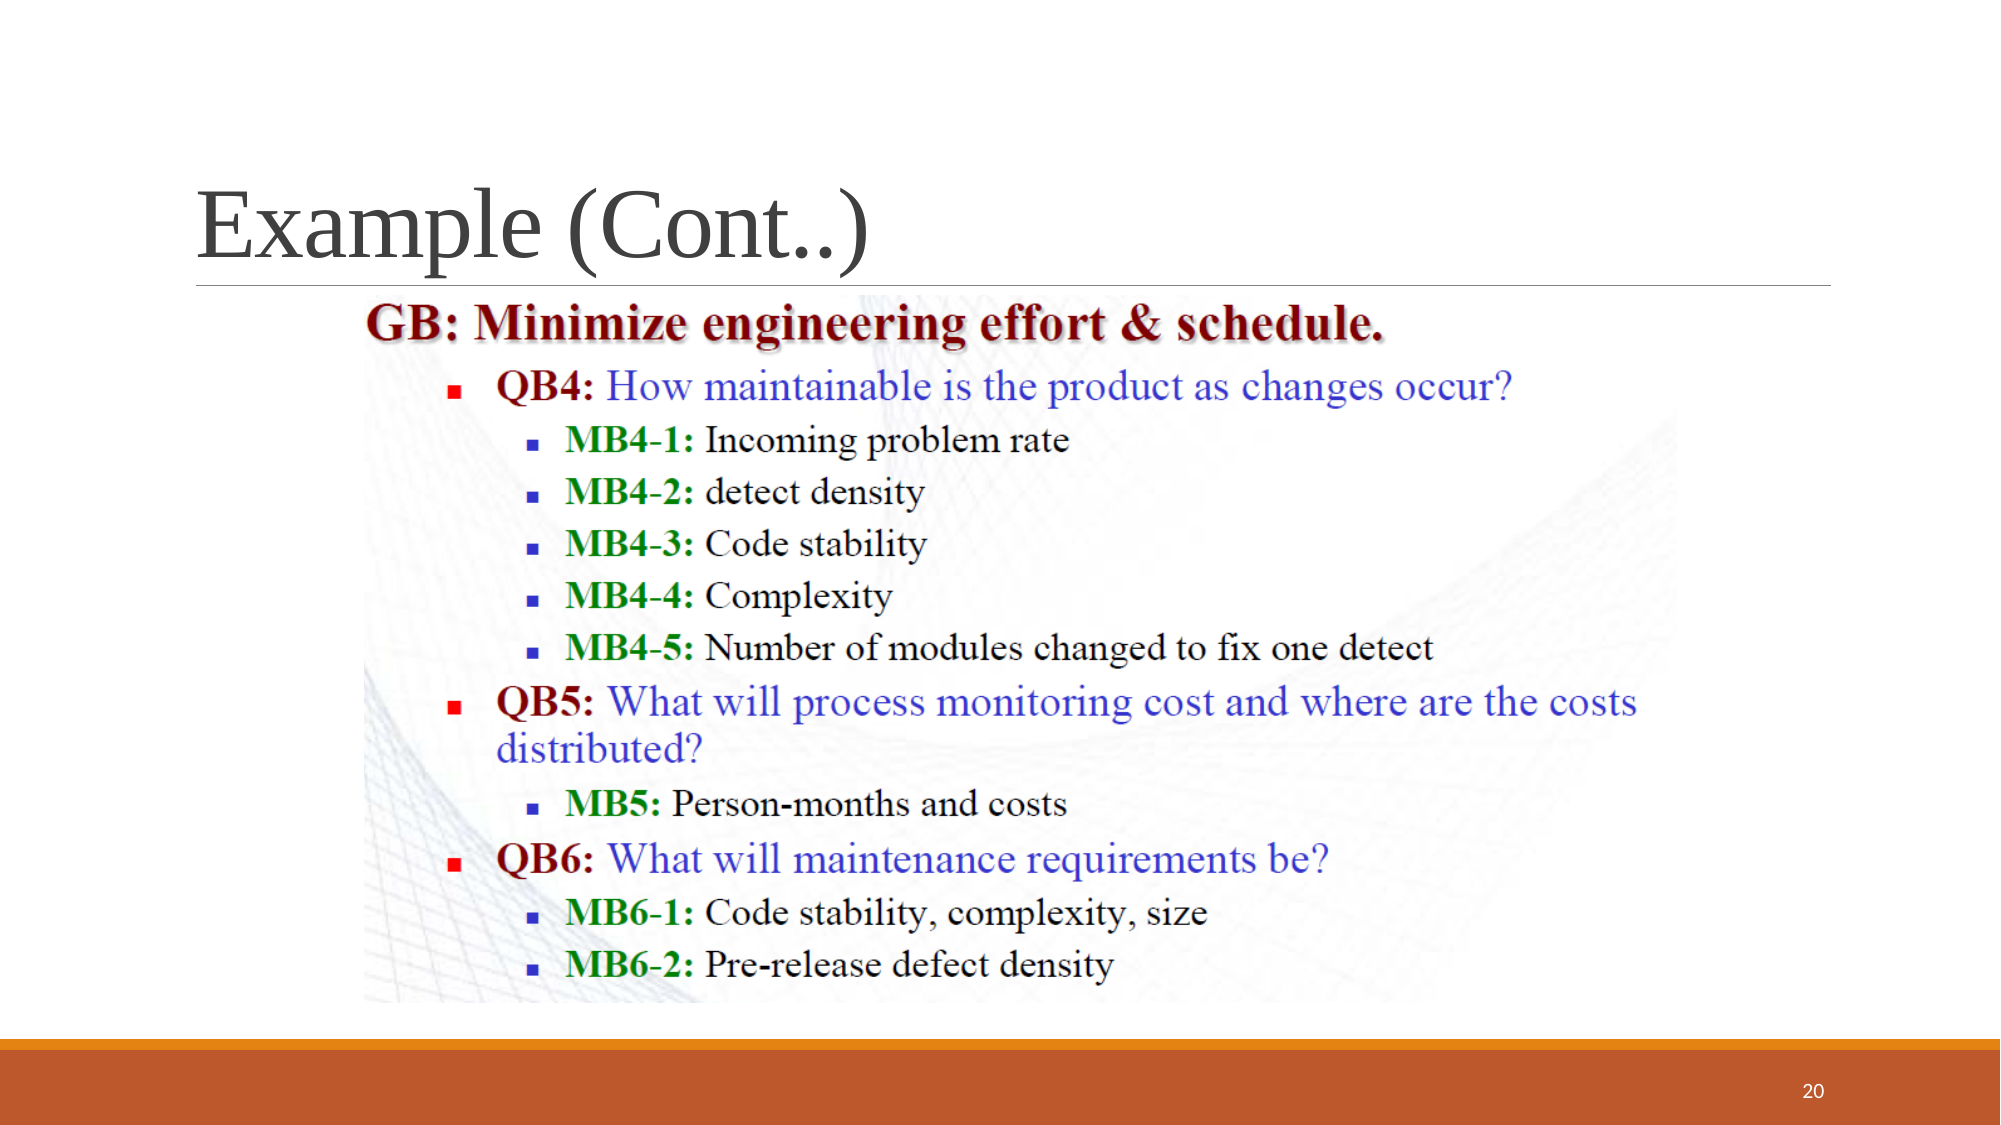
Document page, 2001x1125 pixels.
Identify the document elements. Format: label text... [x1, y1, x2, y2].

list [364, 295, 1678, 1003]
title Example (Cont..) [180, 47, 1830, 285]
slide_number 20 [1624, 1059, 1840, 1120]
